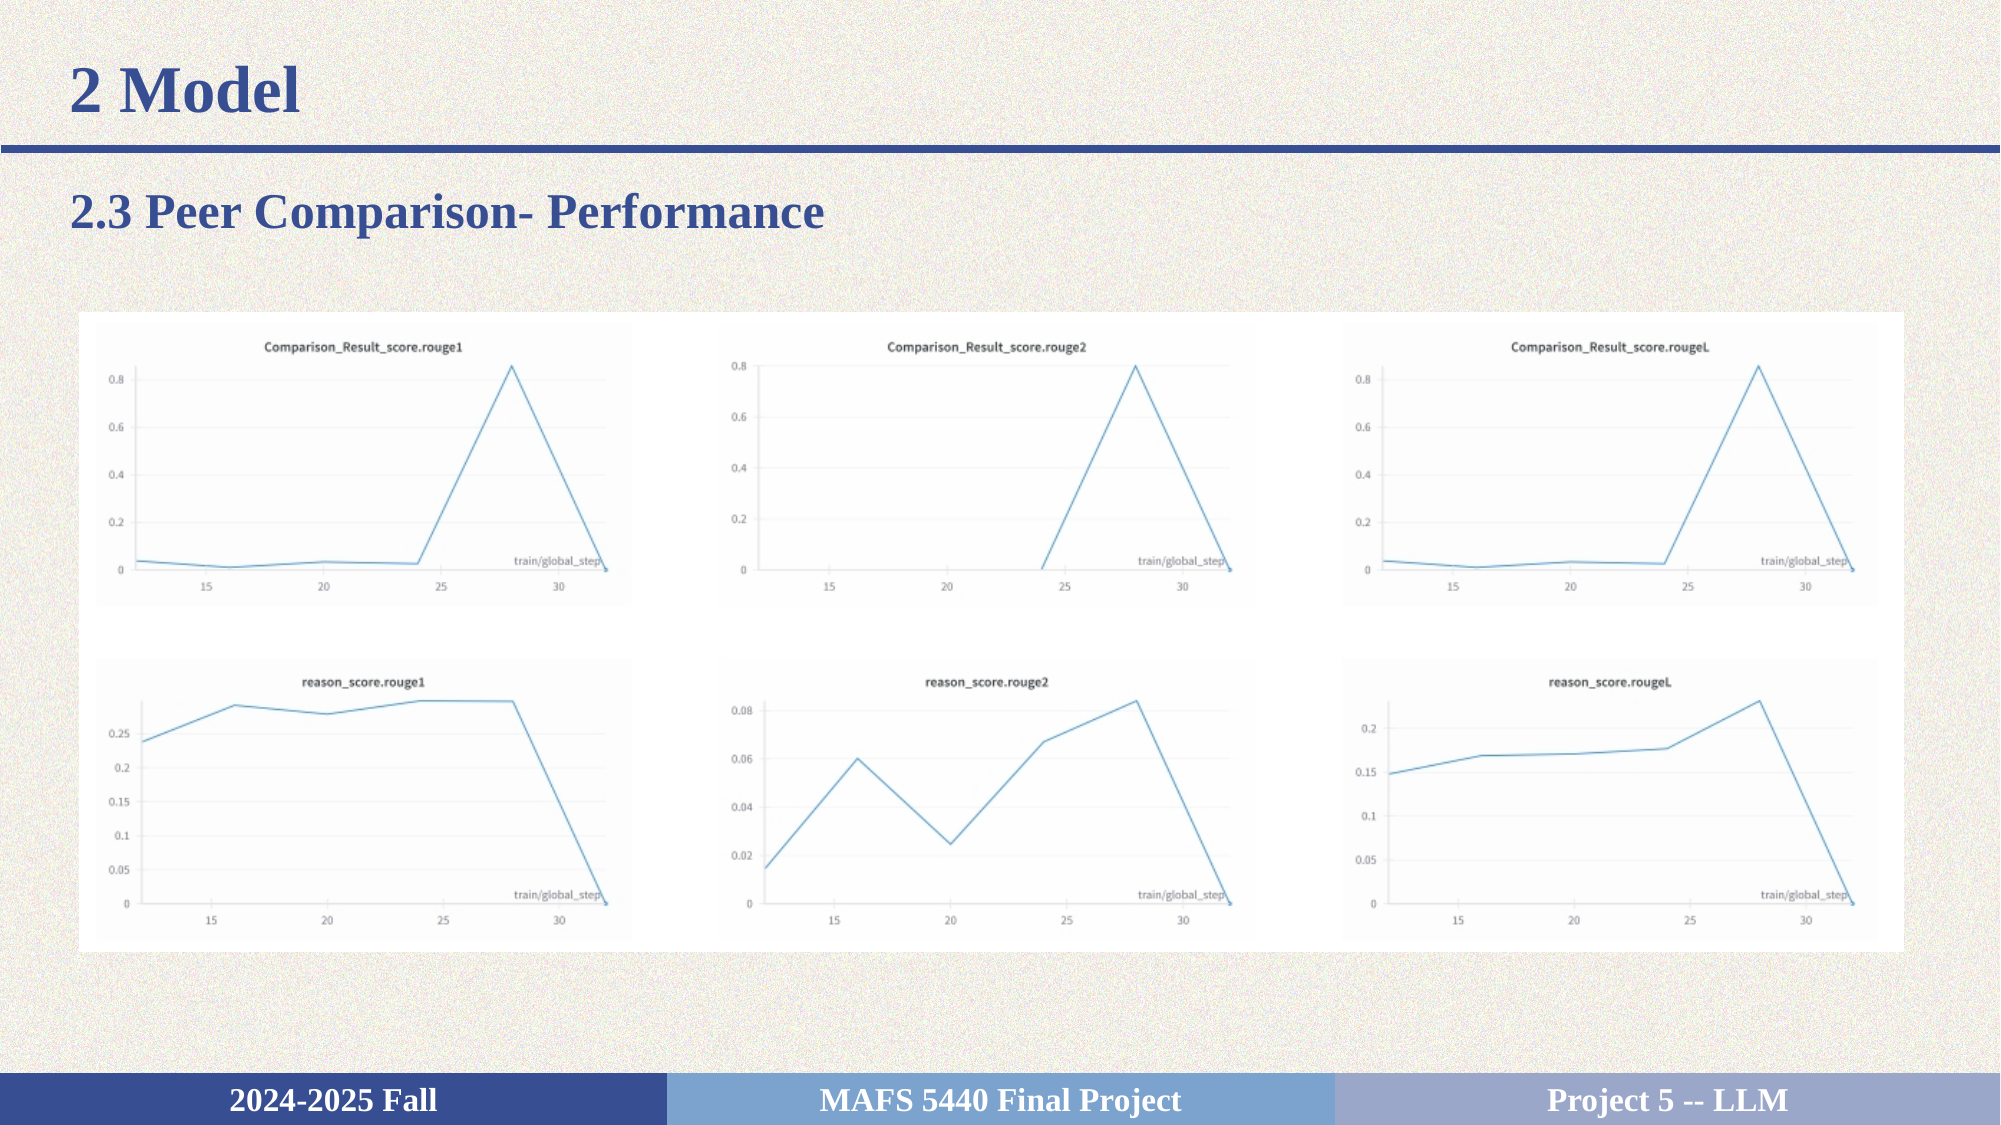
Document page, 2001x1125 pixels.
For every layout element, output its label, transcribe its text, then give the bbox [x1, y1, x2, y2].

picture [0, 150, 2000, 1073]
text_box 2.3 Peer Comparison- Performance [55, 171, 1548, 254]
picture [0, 0, 2000, 145]
text_box 2 Model [54, 38, 1295, 133]
